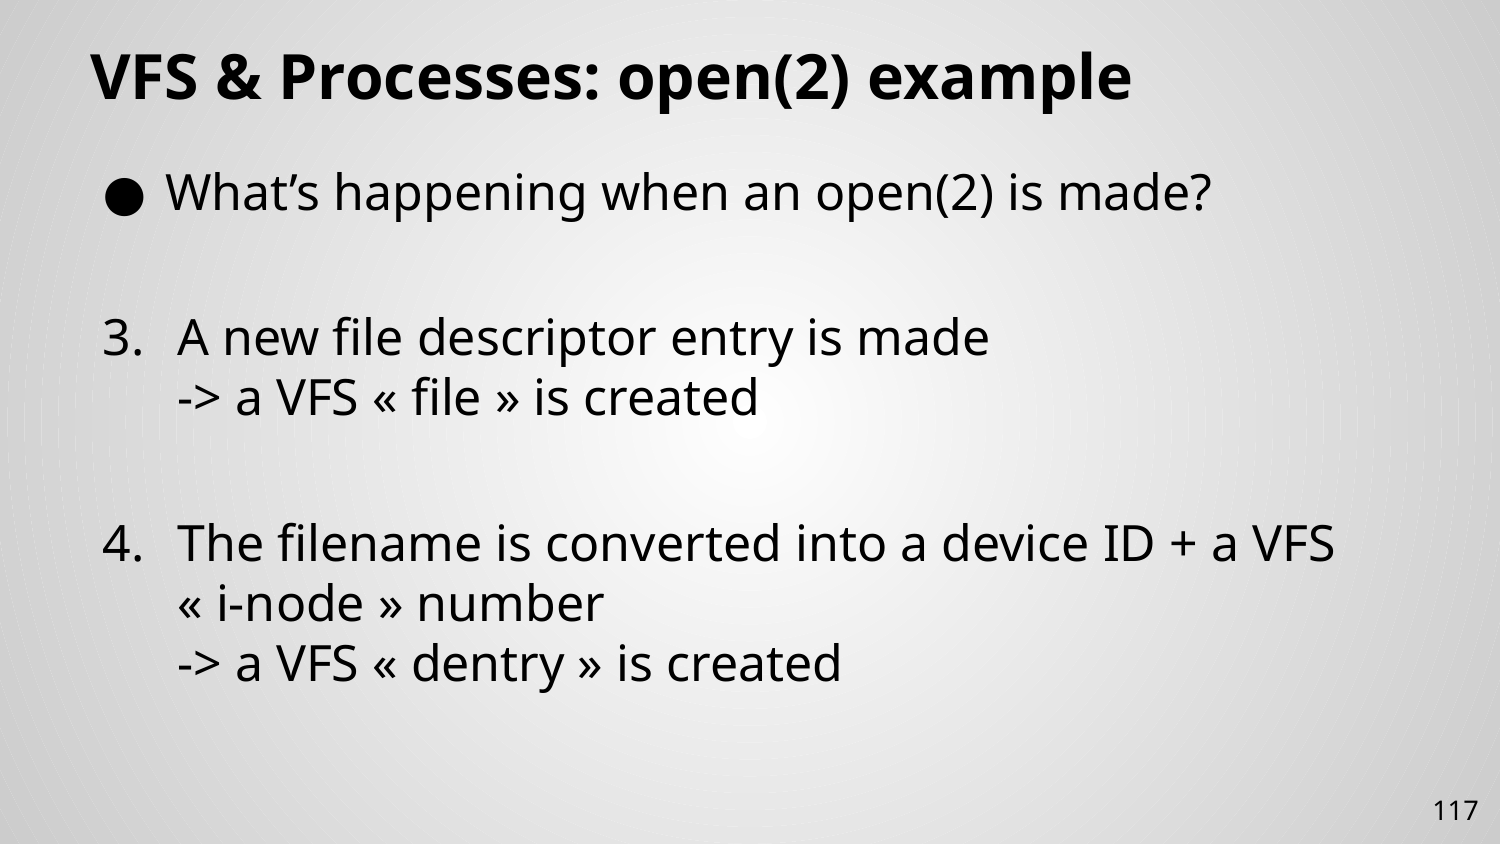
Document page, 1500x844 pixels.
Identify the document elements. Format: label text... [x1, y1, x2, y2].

slide_number 117 [1403, 779, 1494, 844]
list What’s happening when an open(2) is made? A new file descriptor entry is made -> a VFS « file » is created The filename is converted into a device ID + a VFS « i-node » number -> a VFS « dentry » is created [75, 145, 1425, 808]
title VFS & Processes: open(2) example [75, 33, 1425, 128]
